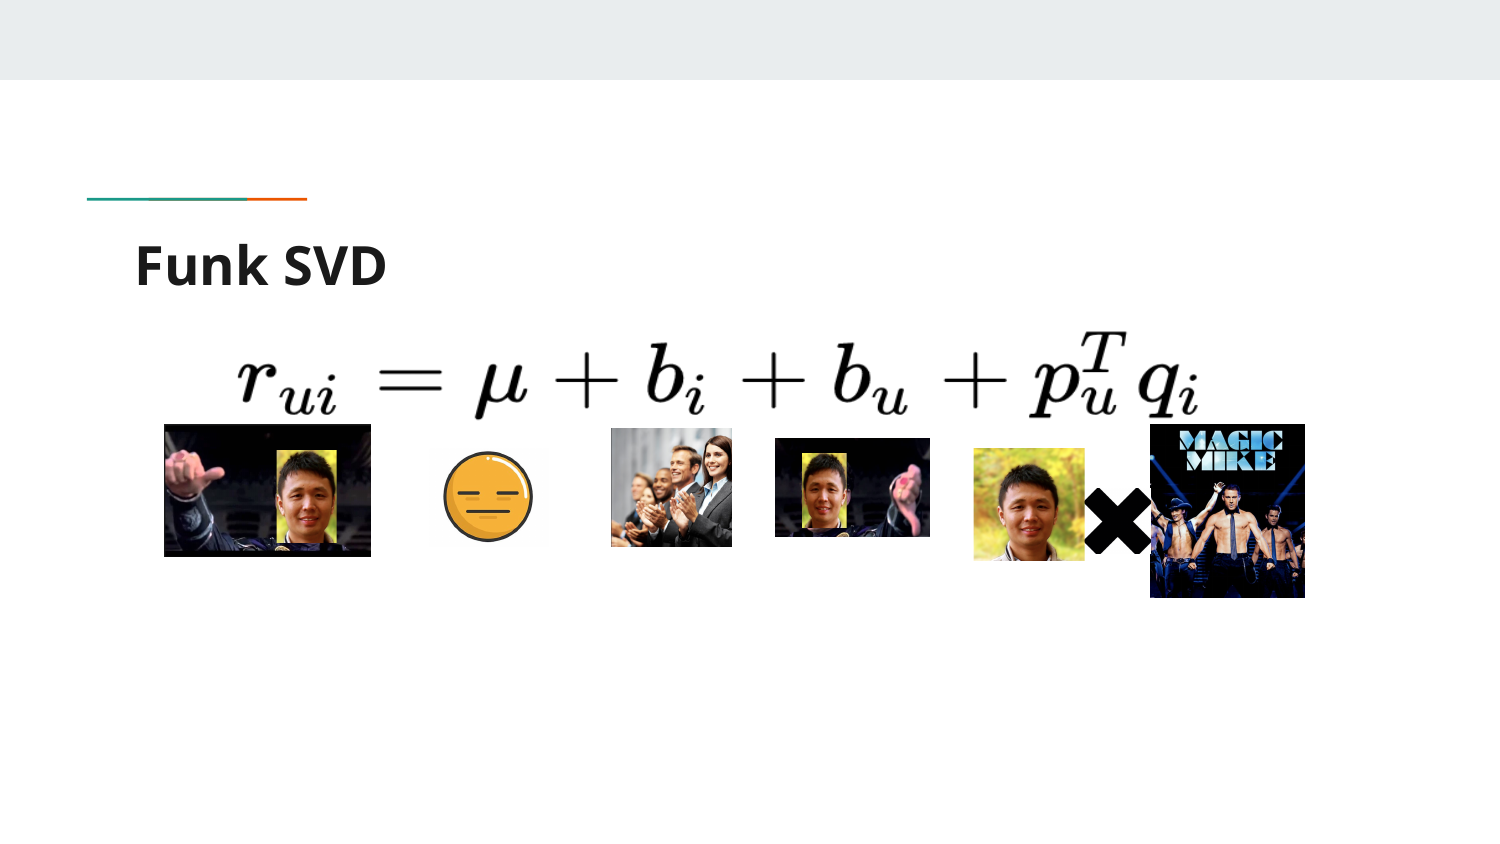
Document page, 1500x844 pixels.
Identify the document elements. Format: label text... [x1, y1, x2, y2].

picture [775, 438, 930, 537]
title Funk SVD [119, 216, 1381, 305]
picture [611, 428, 733, 547]
picture [138, 325, 1305, 598]
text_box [164, 424, 371, 557]
picture [428, 448, 550, 547]
